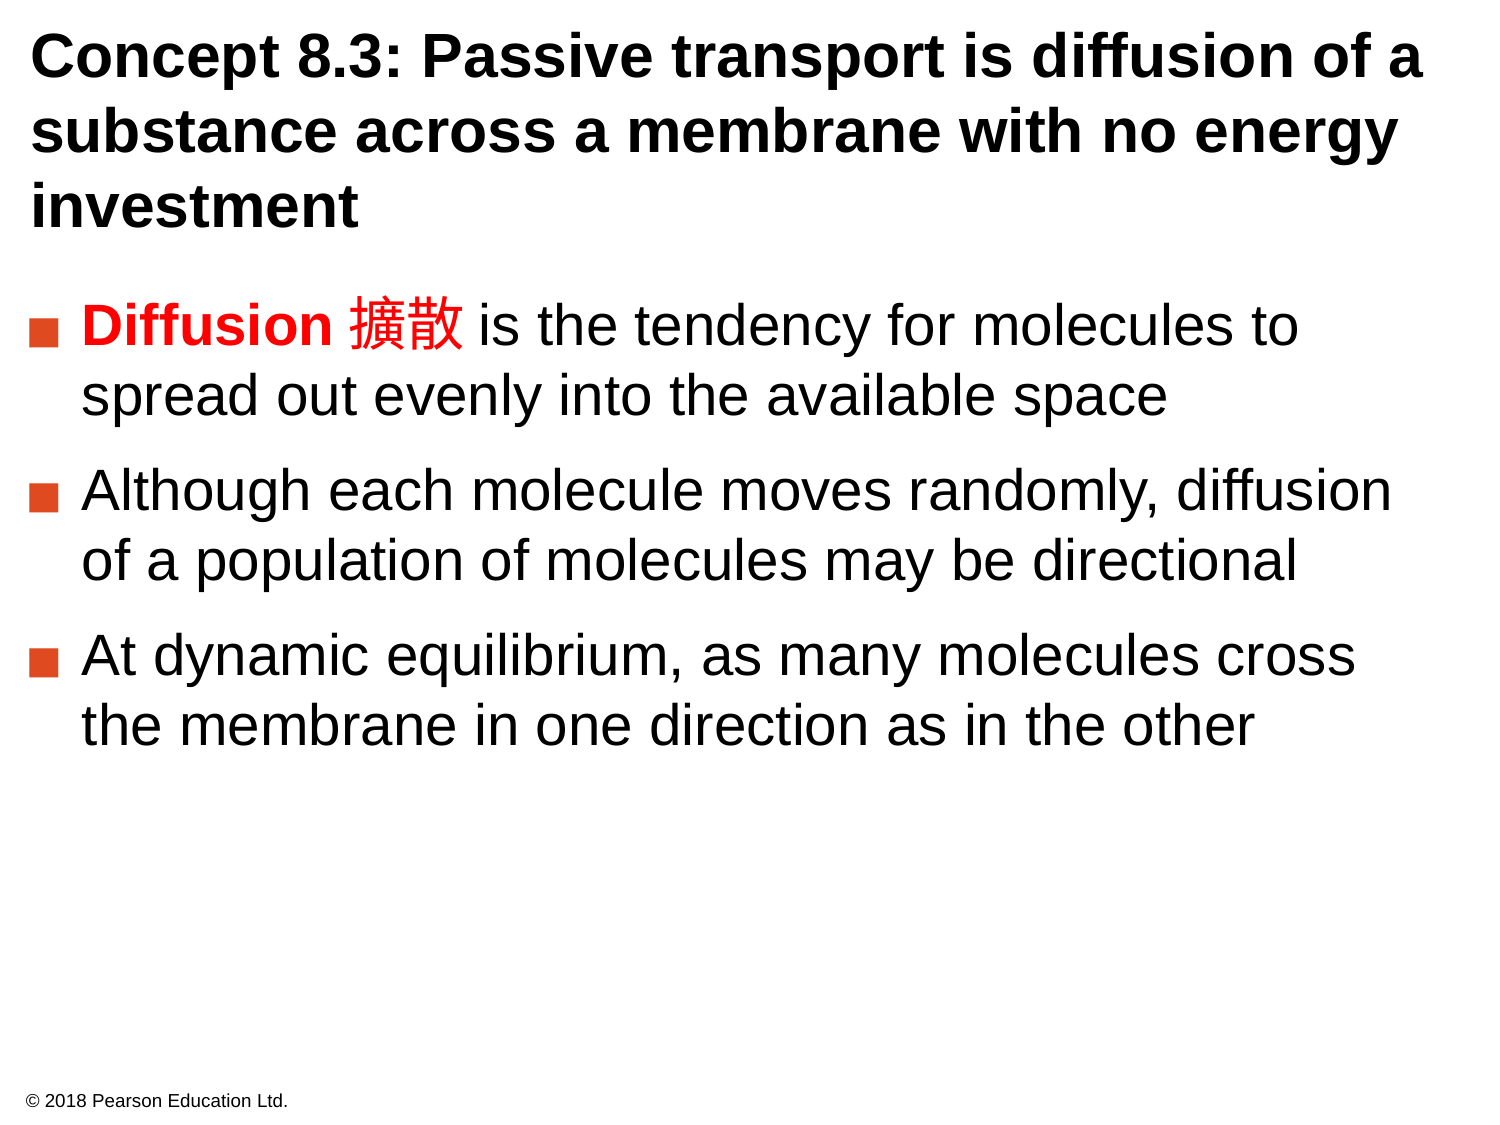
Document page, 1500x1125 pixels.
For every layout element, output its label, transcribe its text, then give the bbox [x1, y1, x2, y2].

title Concept 8.3: Passive transport is diffusion of a substance across a membrane with no energy investment [0, 0, 1500, 258]
footer © 2018 Pearson Education Ltd. [10, 1080, 518, 1119]
list Diffusion擴散is the tendency for molecules to spread out evenly into the available space Although each molecule moves randomly, diffusion of a population of molecules may be directional At dynamic equilibrium, as many molecules cross the membrane in one direction as in the other [24, 287, 1475, 1065]
